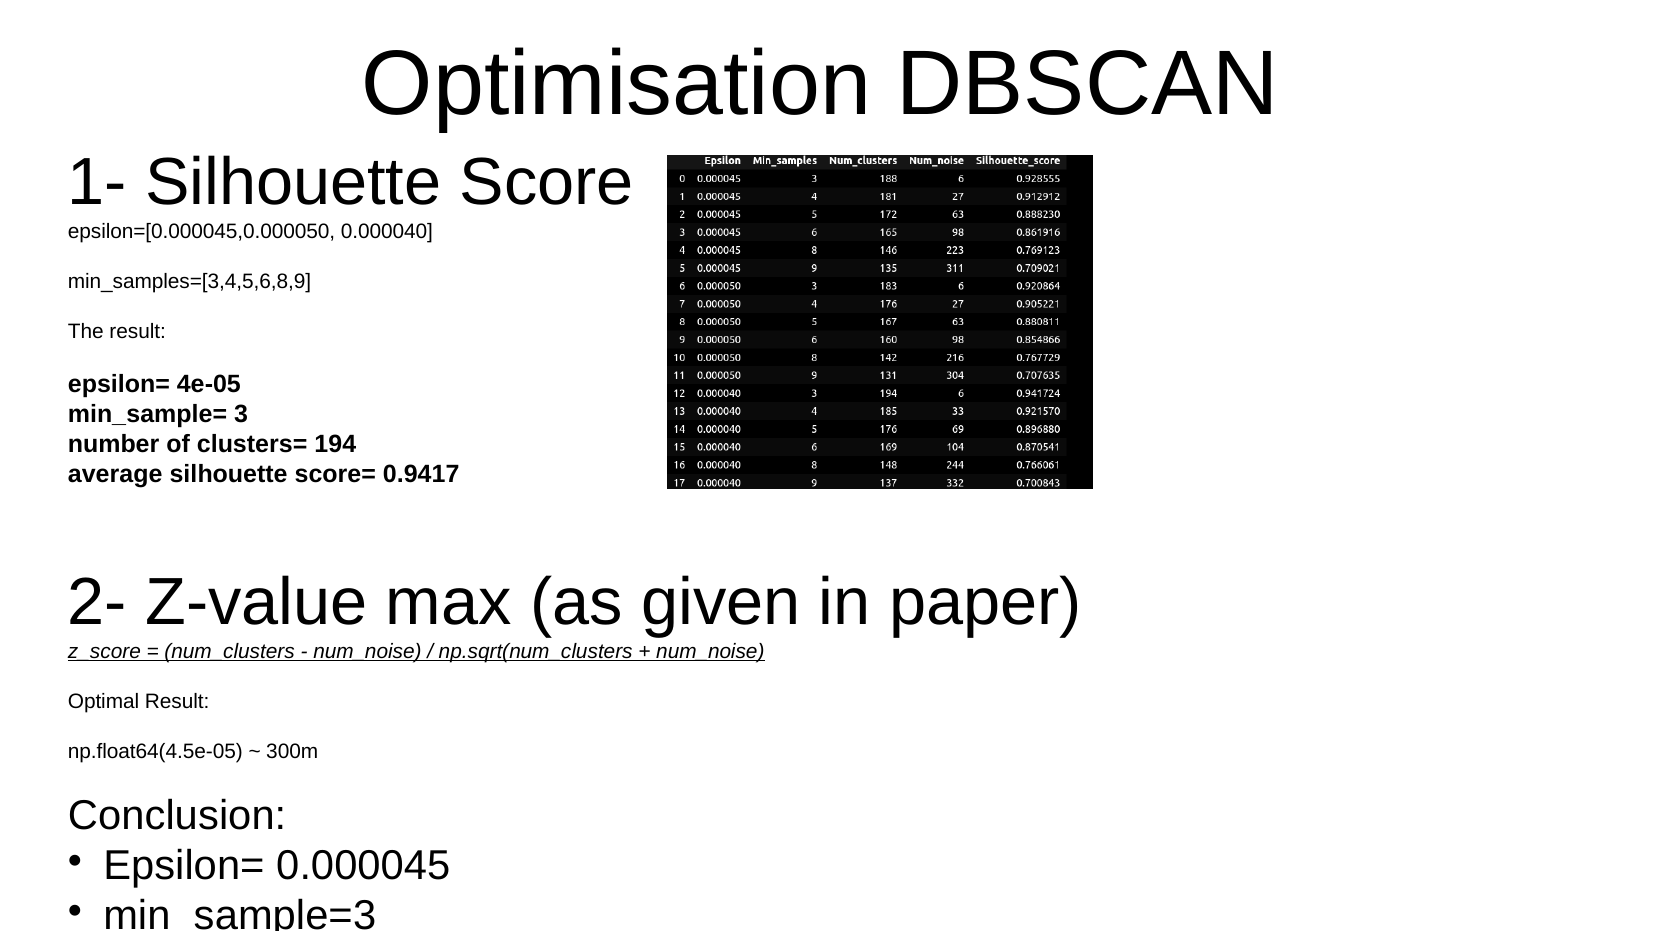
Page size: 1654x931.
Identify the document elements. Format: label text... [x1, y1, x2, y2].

text_box 1- Silhouette Score epsilon=[0.000045,0.000050, 0.000040] min_samples=[3,4,5,6,8,9] The result: epsilon= 4e-05 min_sample= 3 number of clusters= 194 average silhouette score= 0.9417 2- Z-value max (as given in paper) z_score = (num_clusters - num_noise) / np.sqrt(num_clusters + num_noise) Optimal Result: np.float64(4.5e-05) ~ 300m Conclusion: Epsilon= 0.000045 min_sample=3 [53, 130, 1602, 891]
picture [666, 154, 1093, 490]
title Optimisation DBSCAN [76, 0, 1565, 130]
